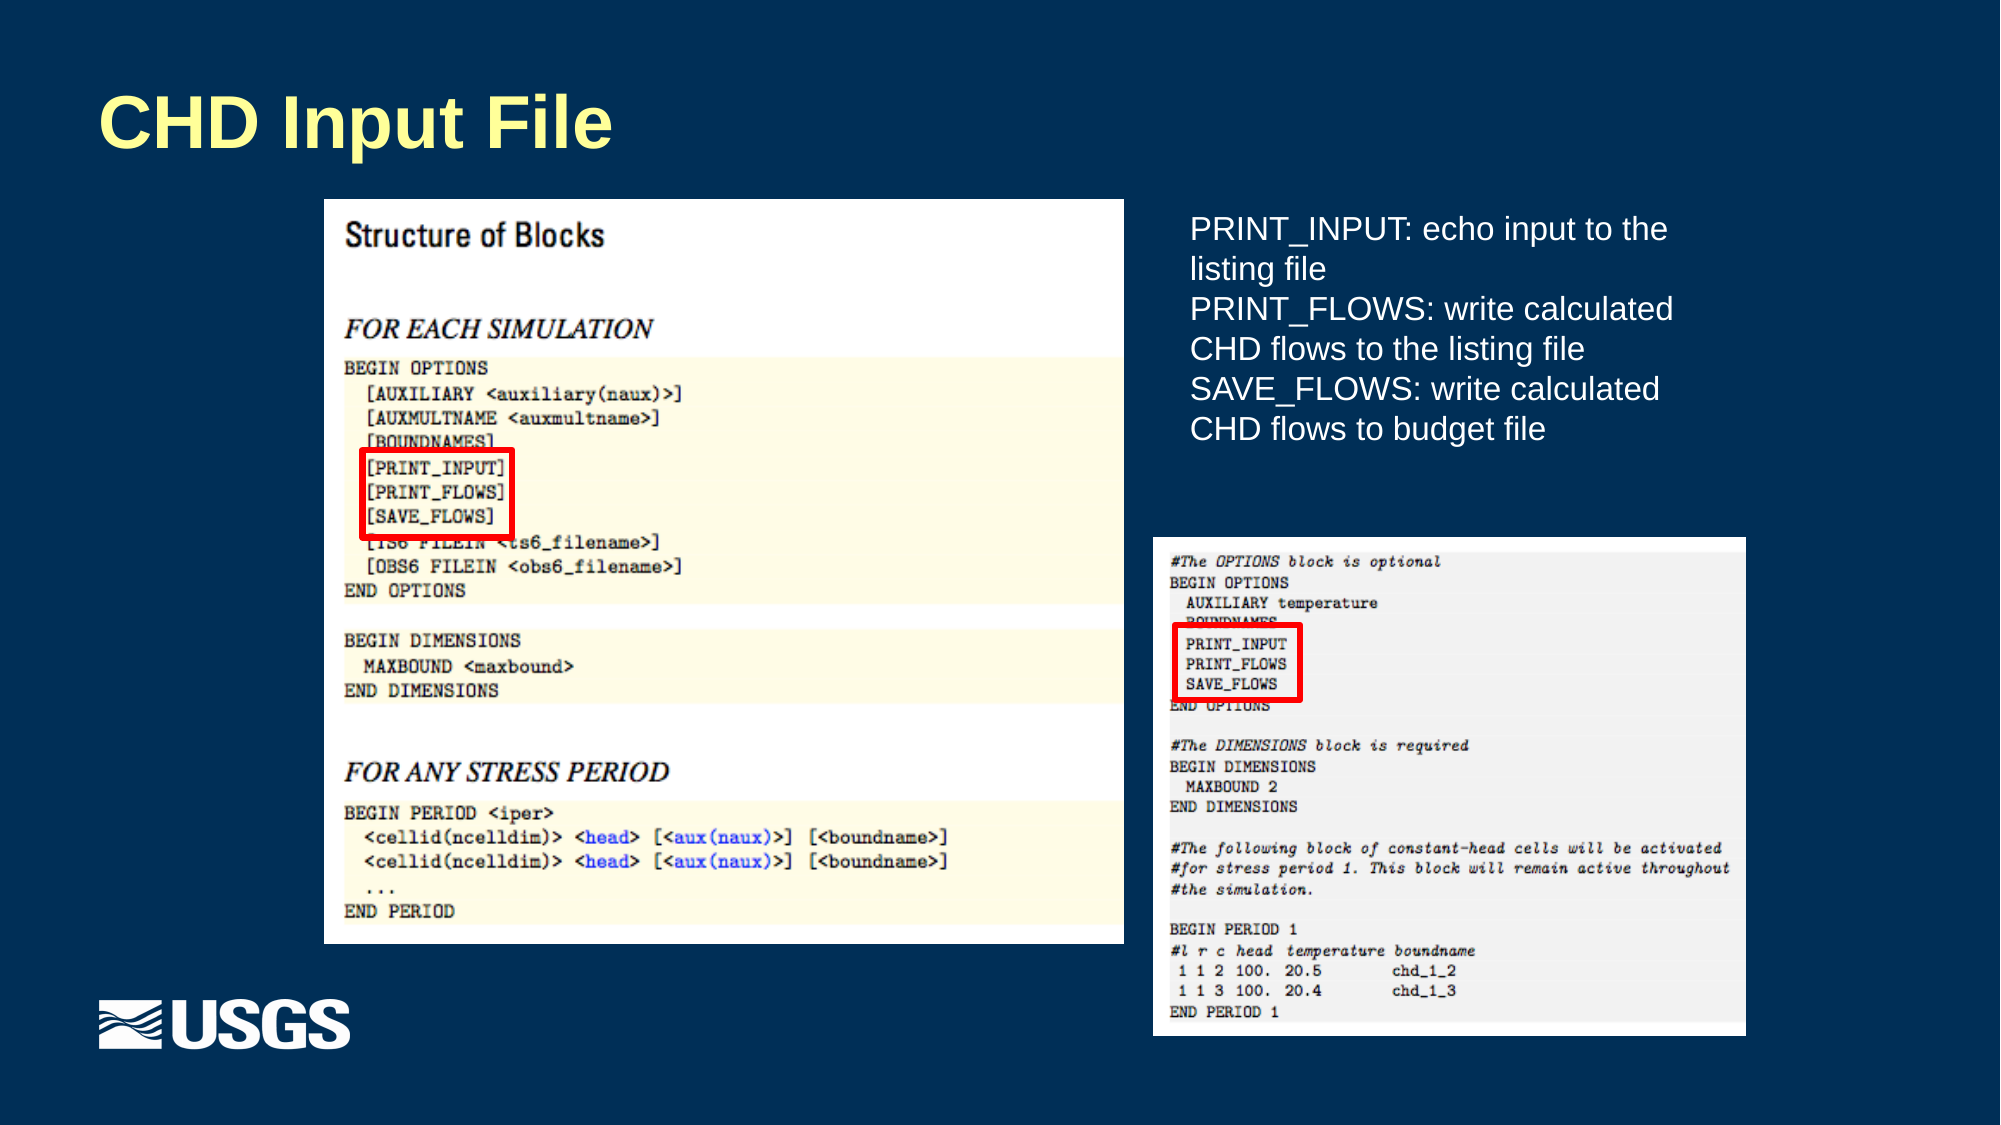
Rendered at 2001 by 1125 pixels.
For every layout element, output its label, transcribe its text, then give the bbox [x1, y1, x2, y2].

title CHD Input File [83, 24, 1900, 213]
text_box PRINT_INPUT: echo input to the listing file PRINT_FLOWS: write calculated CHD flows to the listing file SAVE_FLOWS: write calculated CHD flows to budget file [1174, 199, 1700, 455]
picture [324, 199, 1125, 945]
picture [1152, 537, 1746, 1036]
